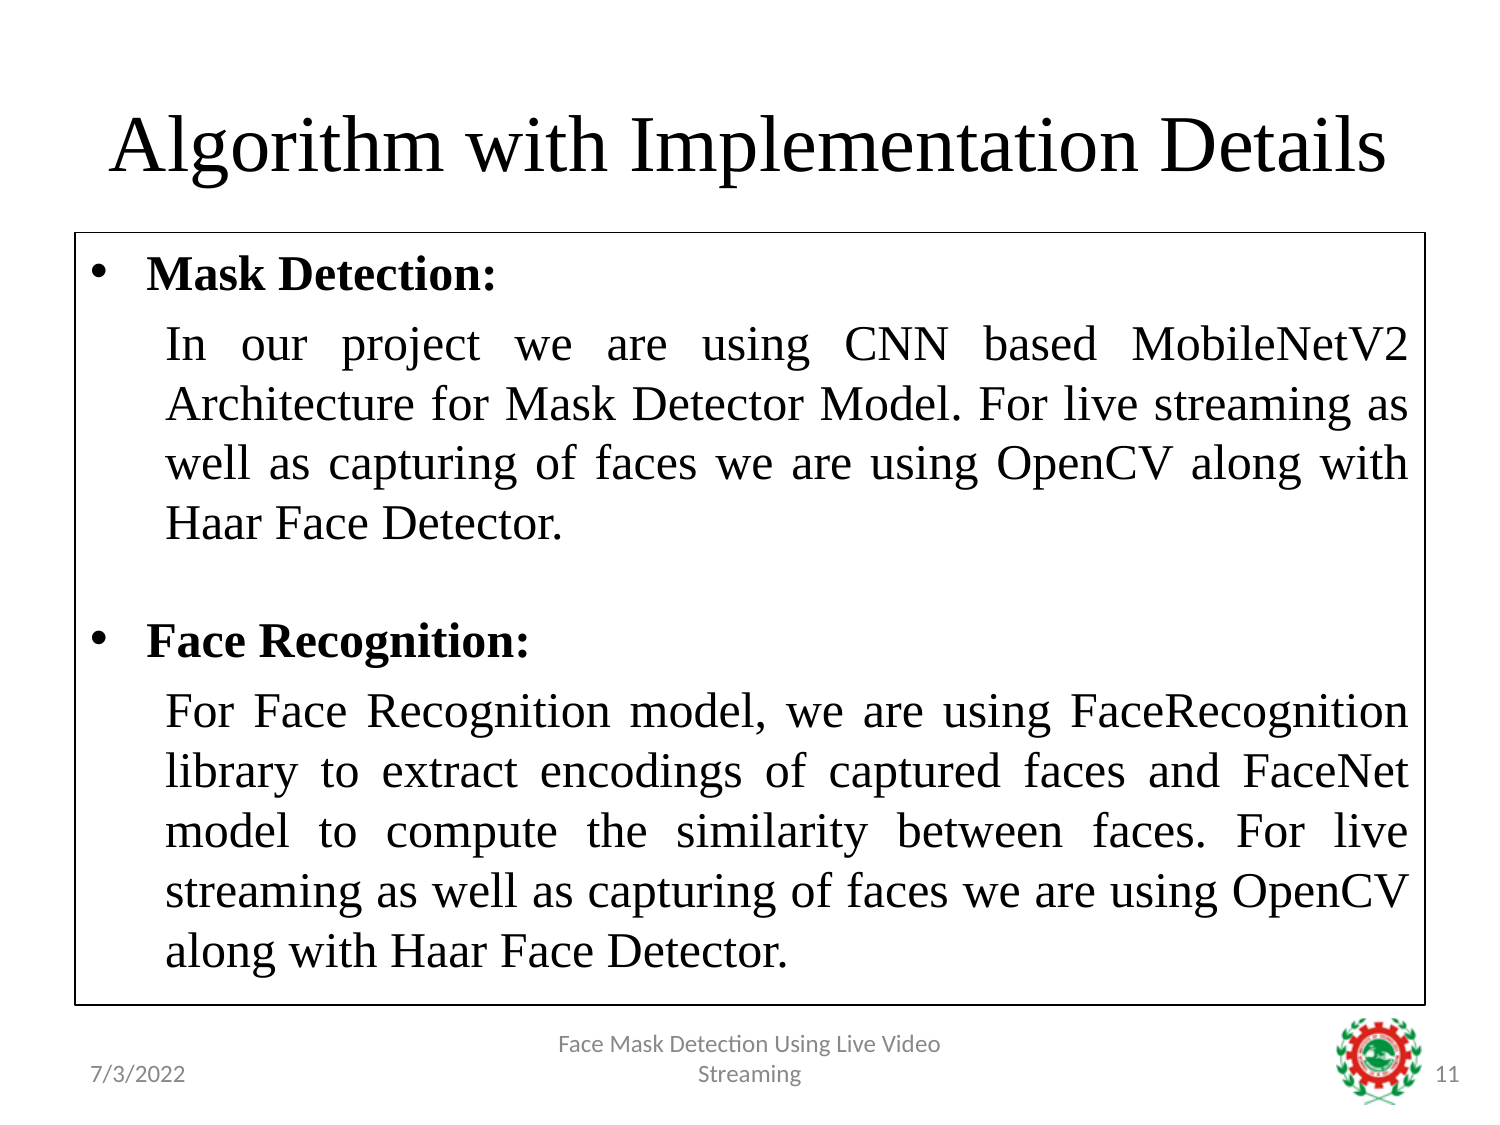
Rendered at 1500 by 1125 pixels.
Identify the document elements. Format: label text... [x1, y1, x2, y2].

list Mask Detection: In our project we are using CNN based MobileNetV2 Architecture for Mask Detector Model. For live streaming as well as capturing of faces we are using OpenCV along with Haar Face Detector. Face Recognition: For Face Recognition model, we are using FaceRecognition library to extract encodings of captured faces and FaceNet model to compute the similarity between faces. For live streaming as well as capturing of faces we are using OpenCV along with Haar Face Detector. [75, 232, 1425, 1005]
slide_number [75, 1042, 425, 1103]
slide_number 11 [1125, 1042, 1475, 1103]
footer Face Mask Detection Using Live Video Streaming [512, 1042, 988, 1103]
picture [1336, 1018, 1422, 1042]
title Algorithm with Implementation Details [75, 45, 1425, 232]
